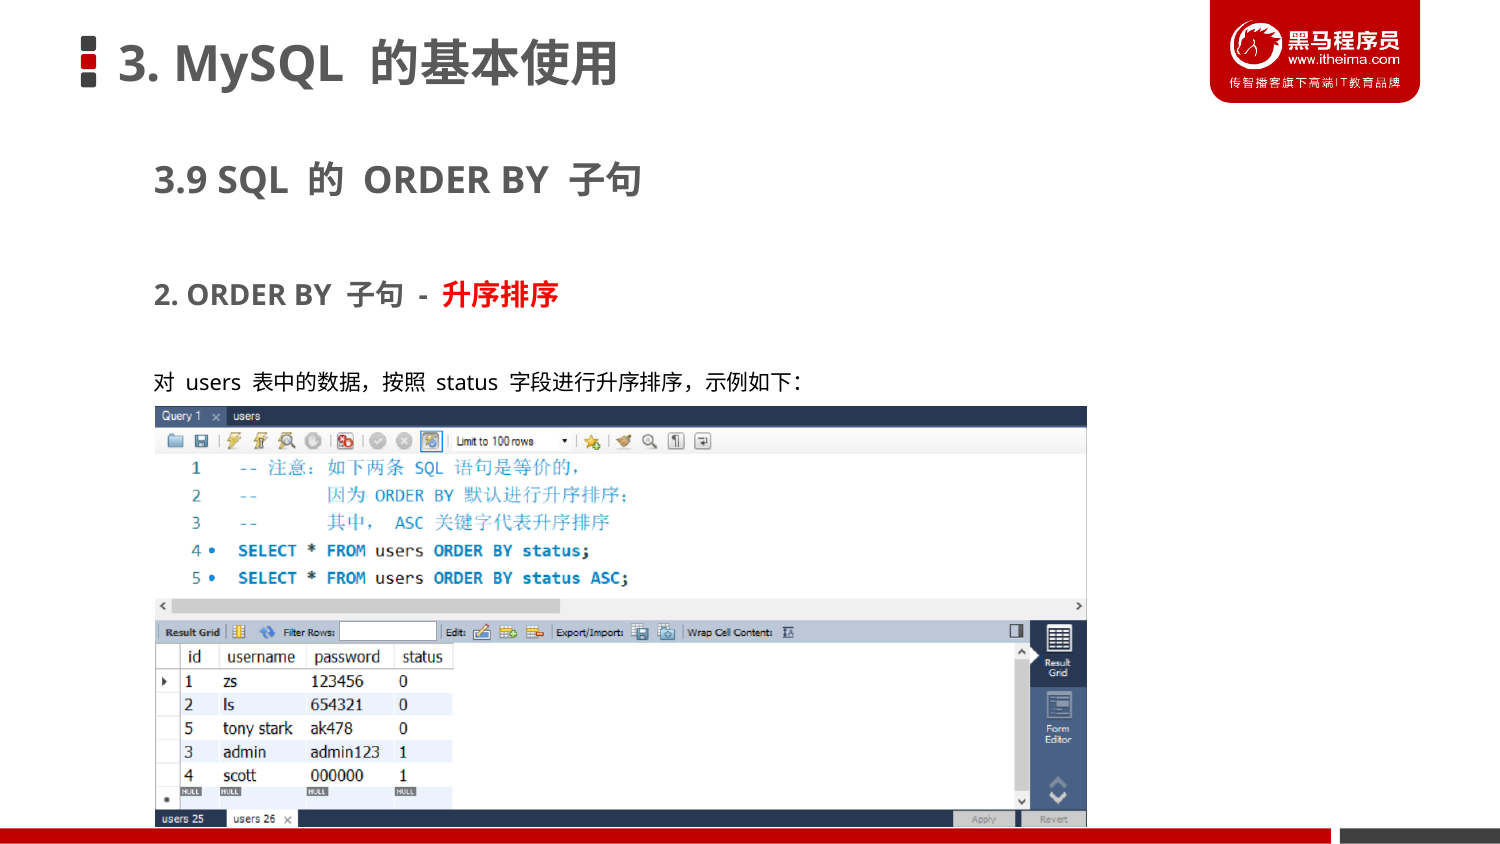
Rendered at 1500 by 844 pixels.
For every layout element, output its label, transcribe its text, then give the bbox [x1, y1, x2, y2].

picture [154, 406, 1087, 827]
title 3. MySQL 的基本使用 [103, 0, 1209, 130]
picture [1211, 11, 1419, 97]
list 3.9 SQL 的 ORDER BY 子句 [139, 153, 1209, 243]
list 对 users 表中的数据，按照 status 字段进行升序排序，示例如下： [139, 348, 1331, 407]
text_box 2. ORDER BY 子句 - 升序排序 [139, 273, 1204, 320]
